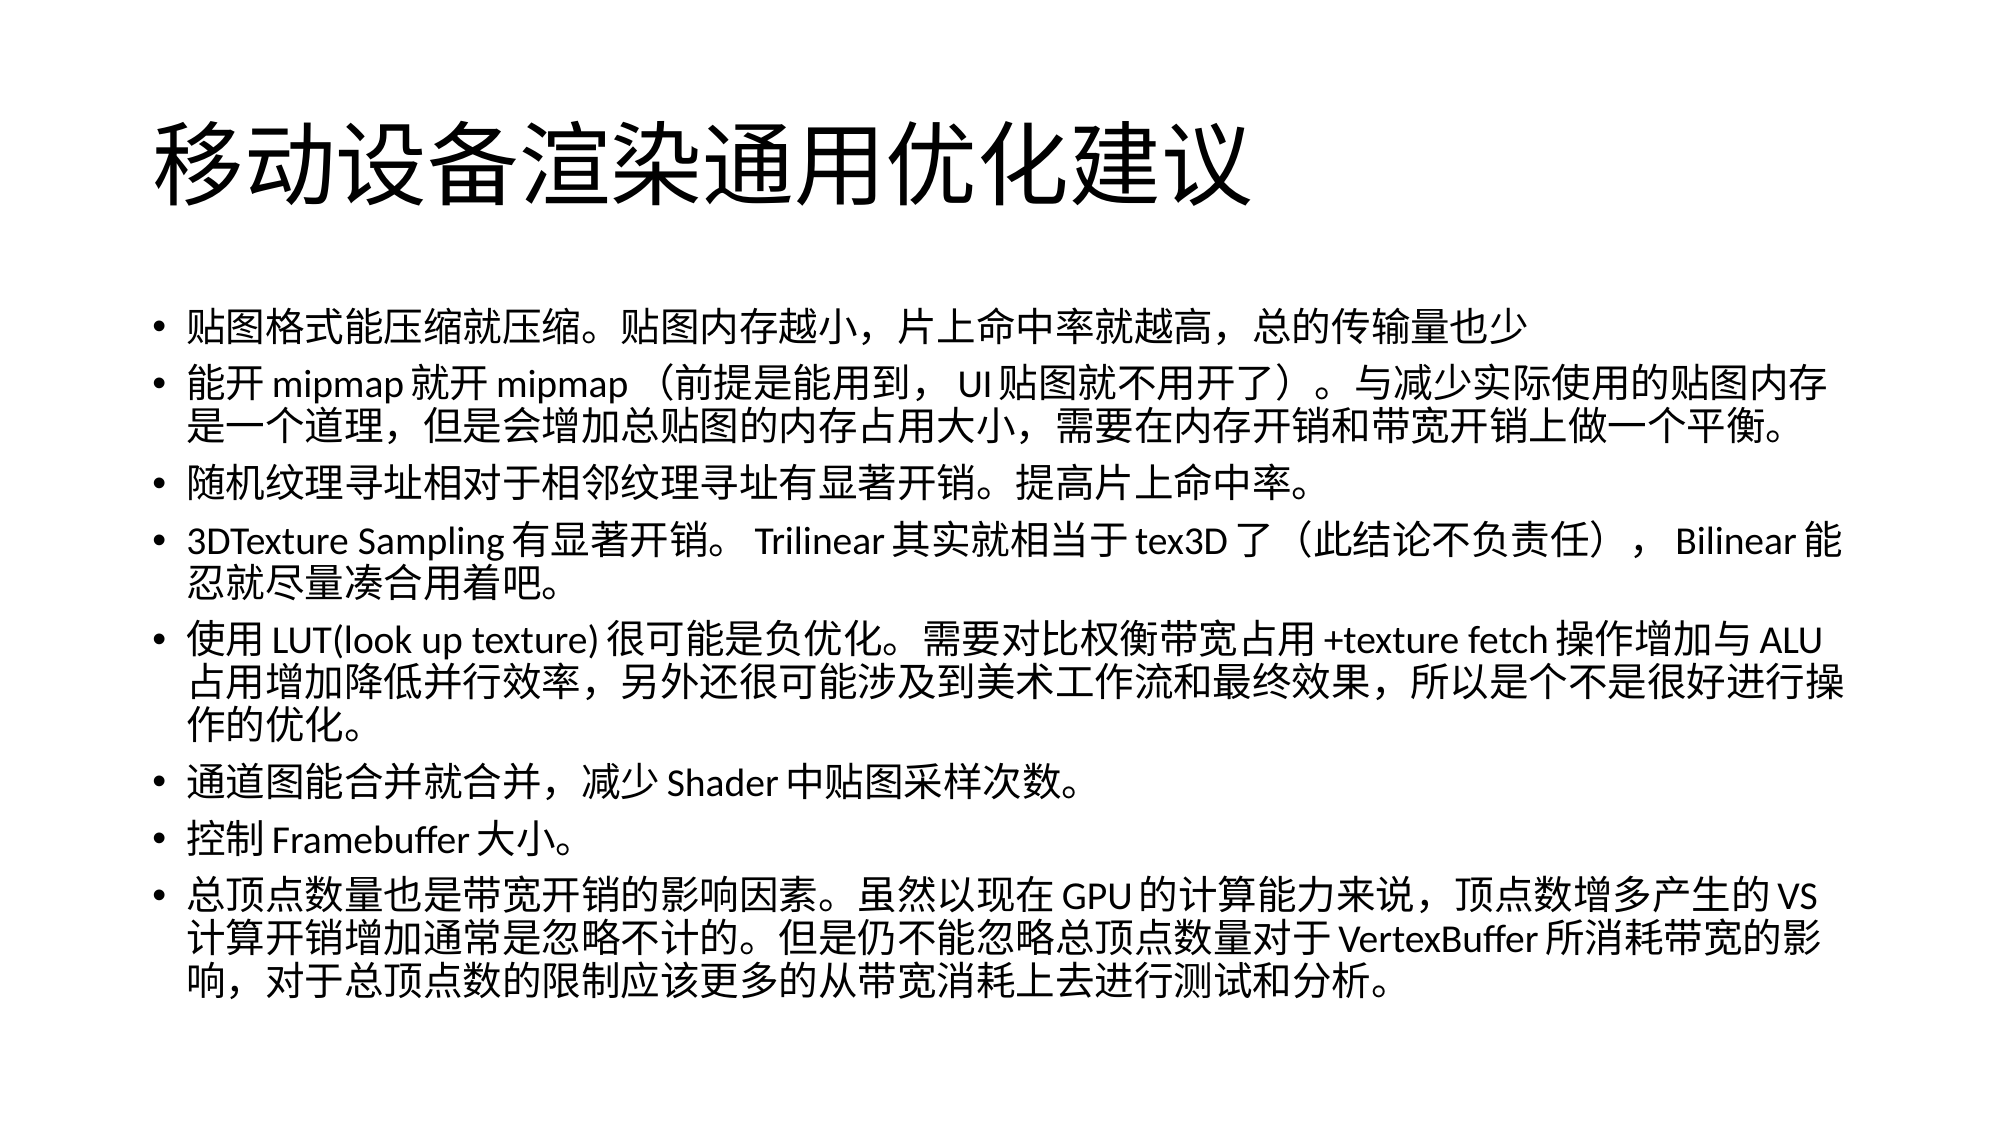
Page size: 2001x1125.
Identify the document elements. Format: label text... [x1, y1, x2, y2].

list 贴图格式能压缩就压缩。贴图内存越小，片上命中率就越高，总的传输量也少 能开mipmap就开mipmap（前提是能用到，UI贴图就不用开了）。与减少实际使用的贴图内存是一个道理，但是会增加总贴图的内存占用大小，需要在内存开销和带宽开销上做一个平衡。 随机纹理寻址相对于相邻纹理寻址有显著开销。提高片上命中率。 3DTexture Sampling有显著开销。Trilinear其实就相当于tex3D了（此结论不负责任），Bilinear能忍就尽量凑合用着吧。 使用LUT(look up texture)很可能是负优化。需要对比权衡带宽占用+texture fetch操作增加与ALU占用增加降低并行效率，另外还很可能涉及到美术工作流和最终效果，所以是个不是很好进行操作的优化。 通道图能合并就合并，减少Shader中贴图采样次数。 控制Framebuffer大小。 总顶点数量也是带宽开销的影响因素。虽然以现在GPU的计算能力来说，顶点数增多产生的VS计算开销增加通常是忽略不计的。但是仍不能忽略总顶点数量对于VertexBuffer所消耗带宽的影响，对于总顶点数的限制应该更多的从带宽消耗上去进行测试和分析。 [137, 299, 1863, 1014]
title 移动设备渲染通用优化建议 [137, 59, 1863, 278]
